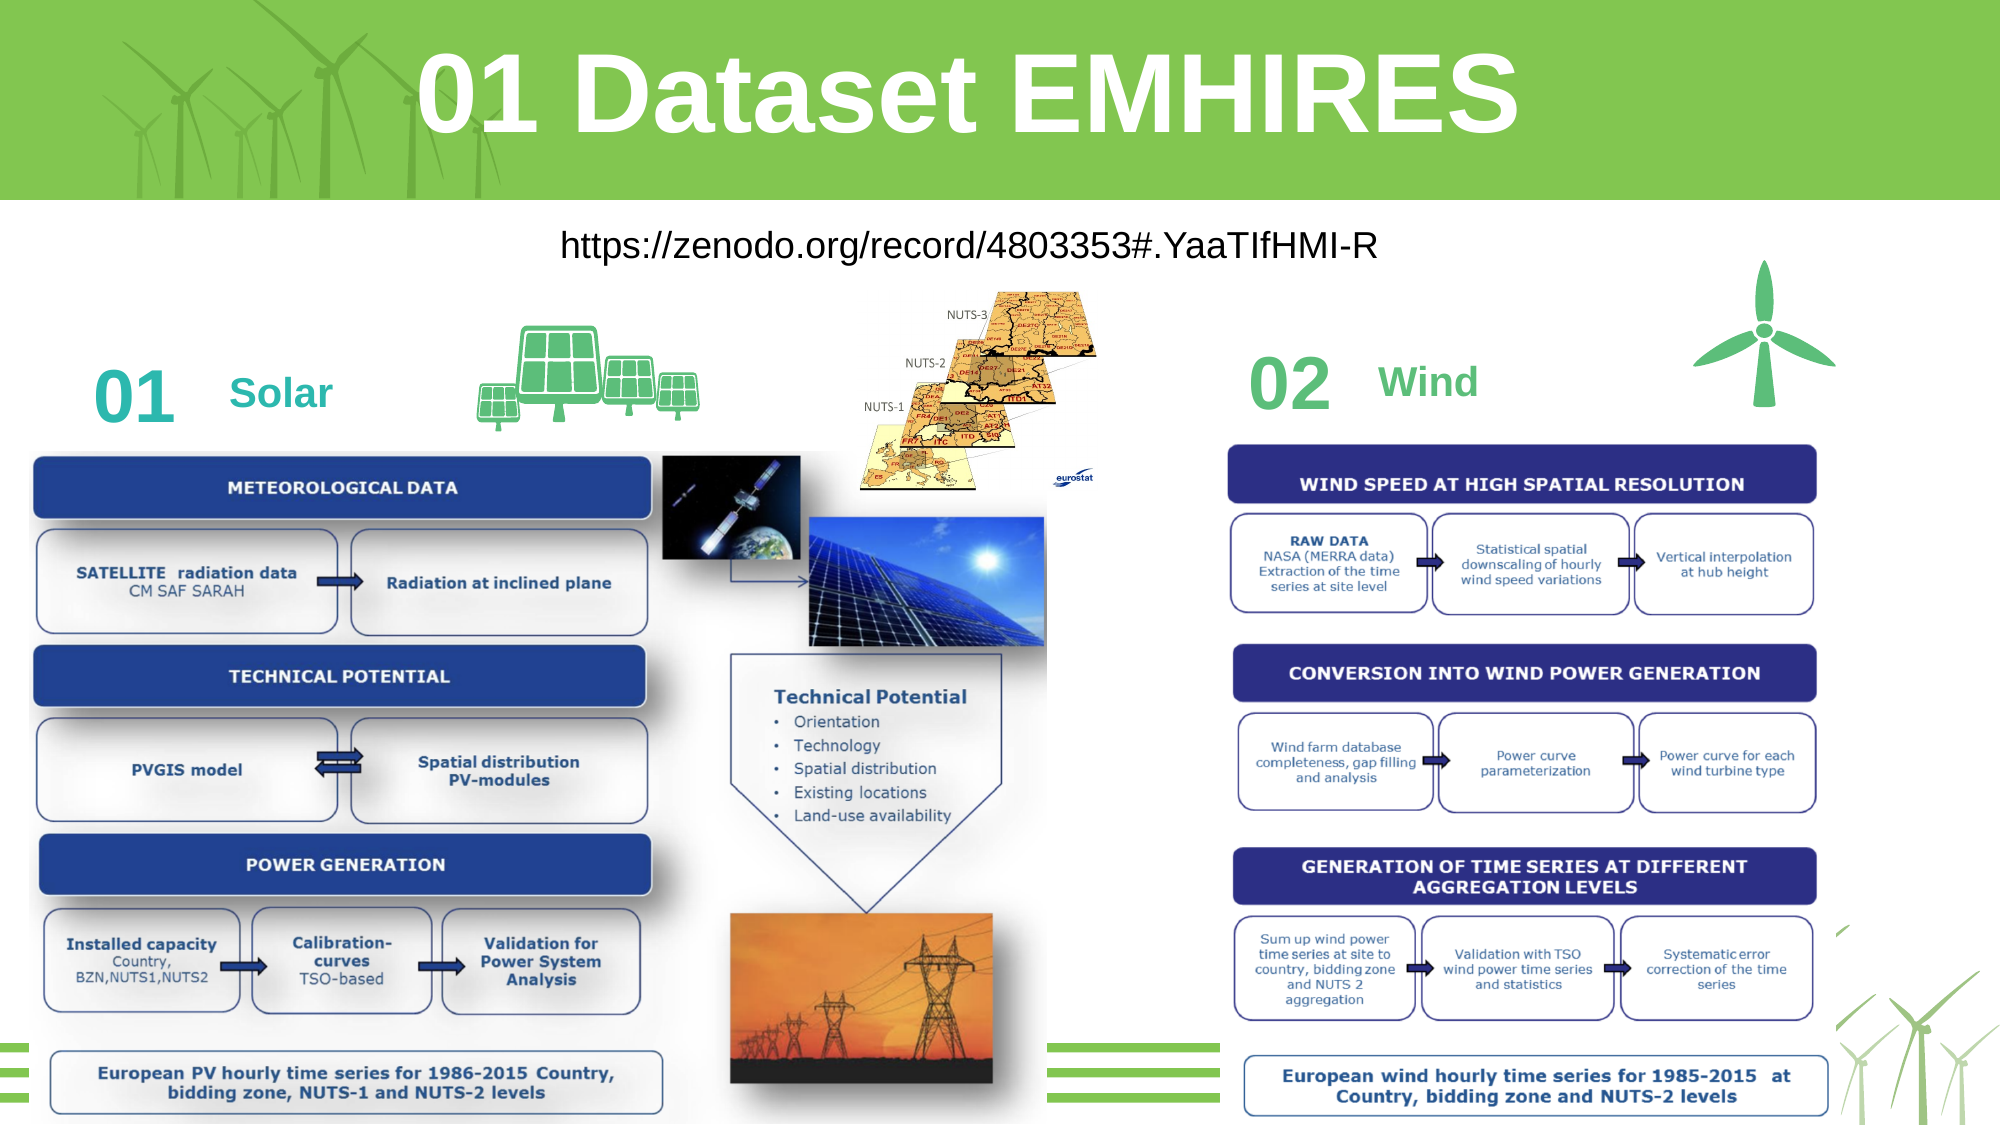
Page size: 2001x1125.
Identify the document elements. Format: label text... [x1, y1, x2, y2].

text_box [1233, 326, 1848, 433]
picture [29, 290, 1098, 1125]
text_box https://zenodo.org/record/4803353#.YaaTIfHMI-R [545, 213, 1400, 273]
list 01 Dataset EMHIRES [19, 36, 1918, 156]
text_box [1755, 260, 1774, 322]
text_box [78, 340, 723, 436]
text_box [476, 325, 700, 432]
picture [1220, 435, 1836, 1125]
